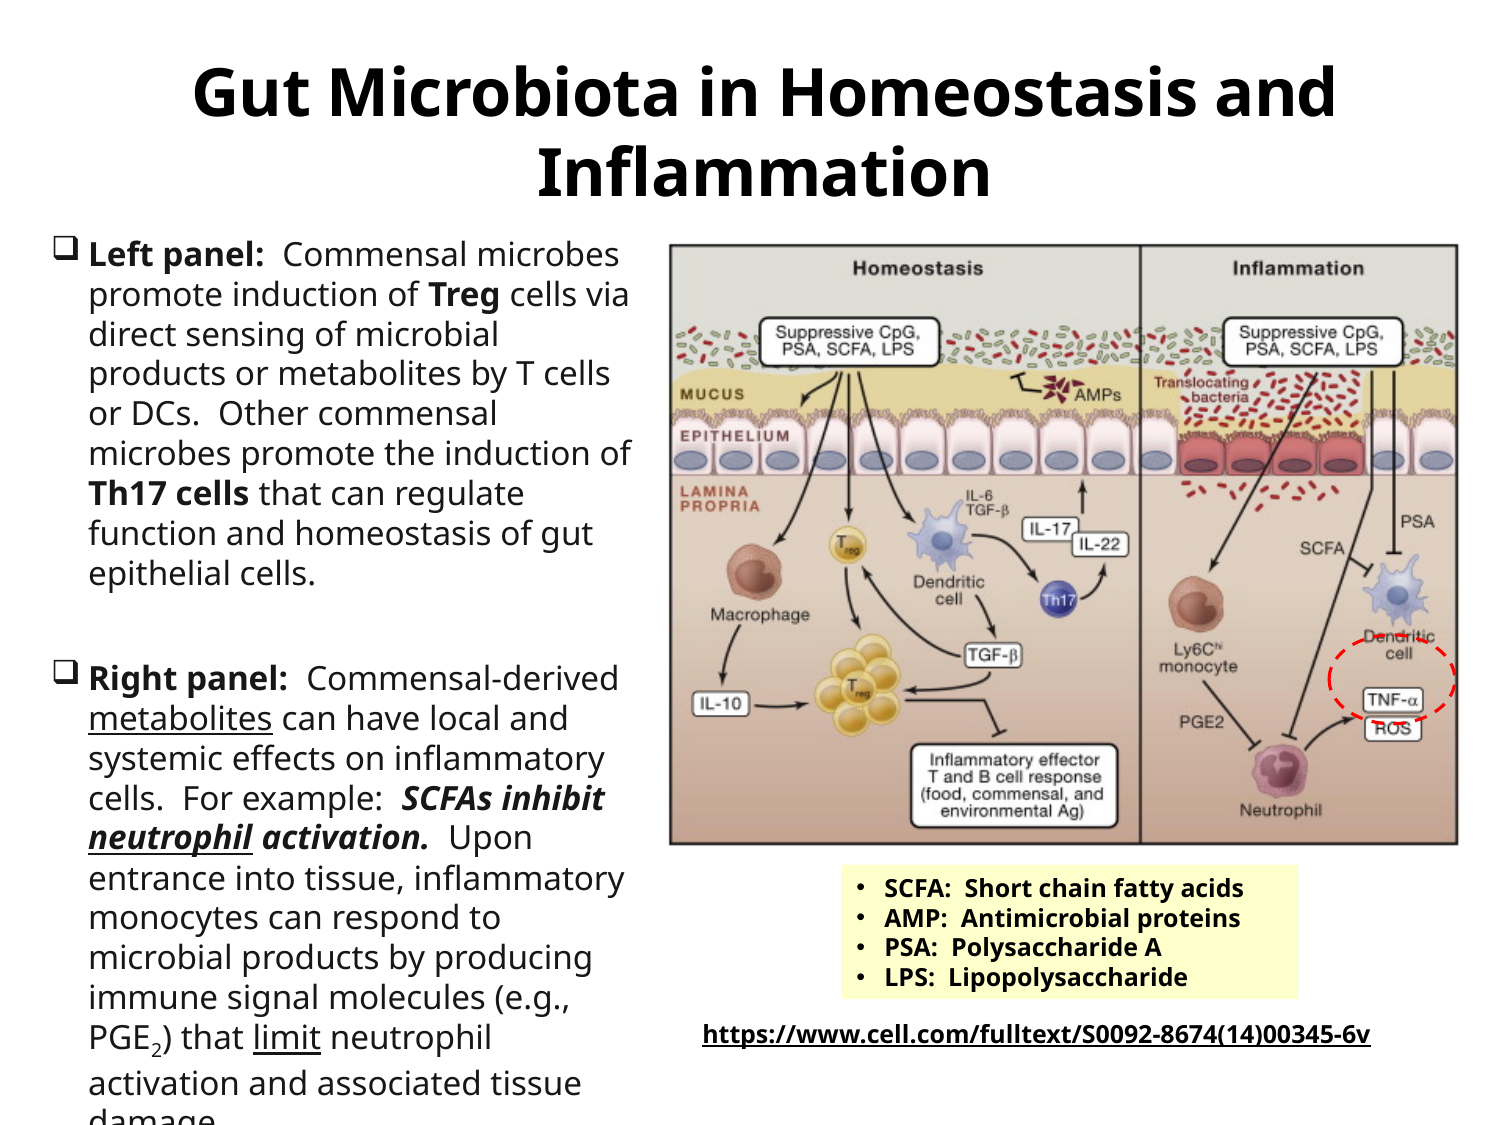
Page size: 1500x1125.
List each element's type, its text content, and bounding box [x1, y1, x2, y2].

picture [668, 243, 1460, 847]
text_box Left panel: Commensal microbes promote induction of Treg cells via direct sensing of microbial products or metabolites by T cells or DCs. Other commensal microbes promote the induction of Th17 cells that can regulate function and homeostasis of gut epithelial cells. Right panel: Commensal-derived metabolites can have local and systemic effects on inflammatory cells. For example: SCFAs inhibit neutrophil activation. Upon entrance into tissue, inflammatory monocytes can respond to microbial products by producing immune signal molecules (e.g., PGE2) that limit neutrophil activation and associated tissue damage. [36, 225, 660, 1125]
text_box https://www.cell.com/fulltext/S0092-8674(14)00345-6v [687, 1010, 1455, 1060]
text_box SCFA: Short chain fatty acids AMP: Antimicrobial proteins PSA: Polysaccharide A LPS: Lipopolysaccharide [841, 864, 1299, 1000]
title Gut Microbiota in Homeostasis and Inflammation [179, 34, 1349, 224]
